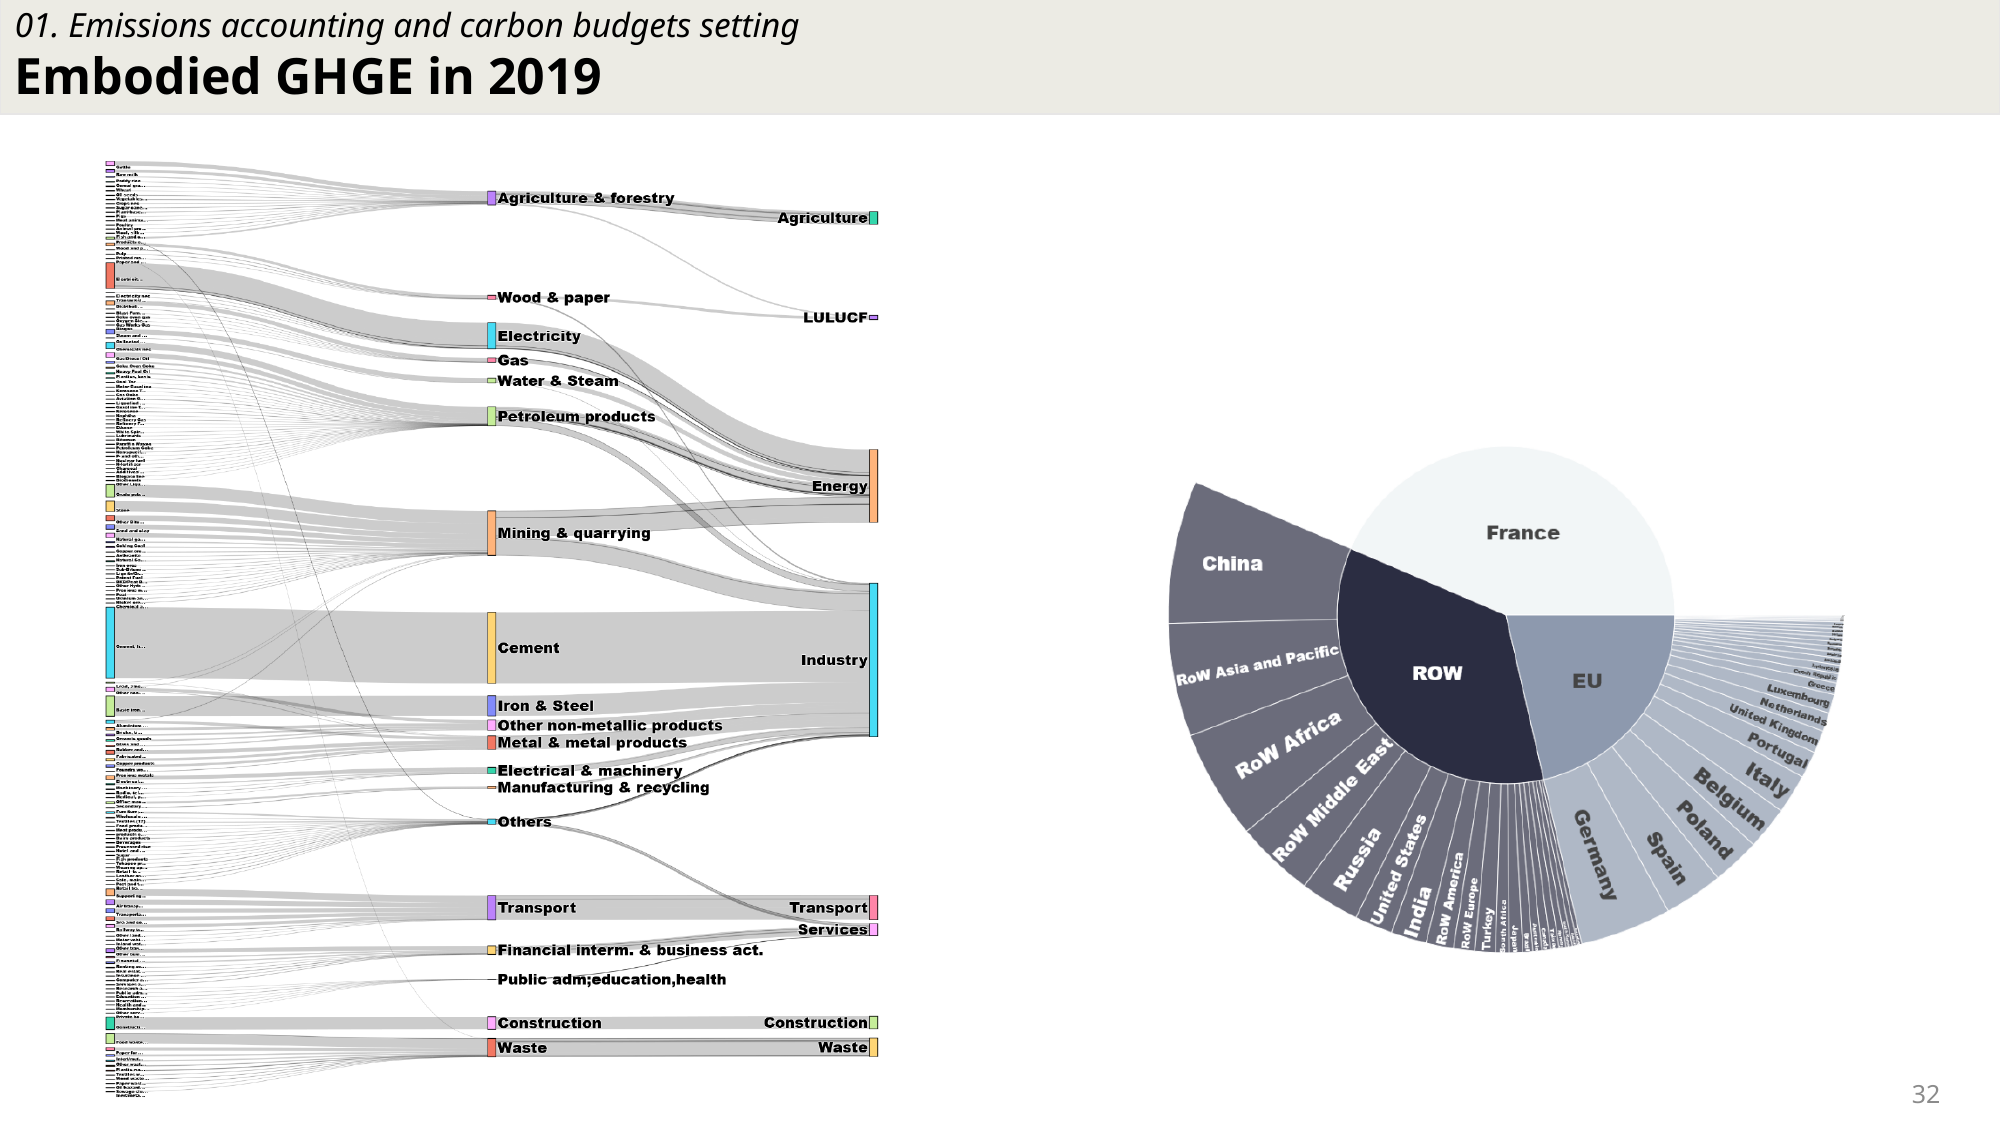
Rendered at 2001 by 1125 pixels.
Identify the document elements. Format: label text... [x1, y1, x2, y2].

picture [1034, 230, 1977, 1015]
slide_number 32 [1505, 1065, 1956, 1125]
picture [72, 119, 911, 1125]
text_box 01. Emissions accounting and carbon budgets setting Embodied GHGE in 2019 [0, 0, 2000, 115]
